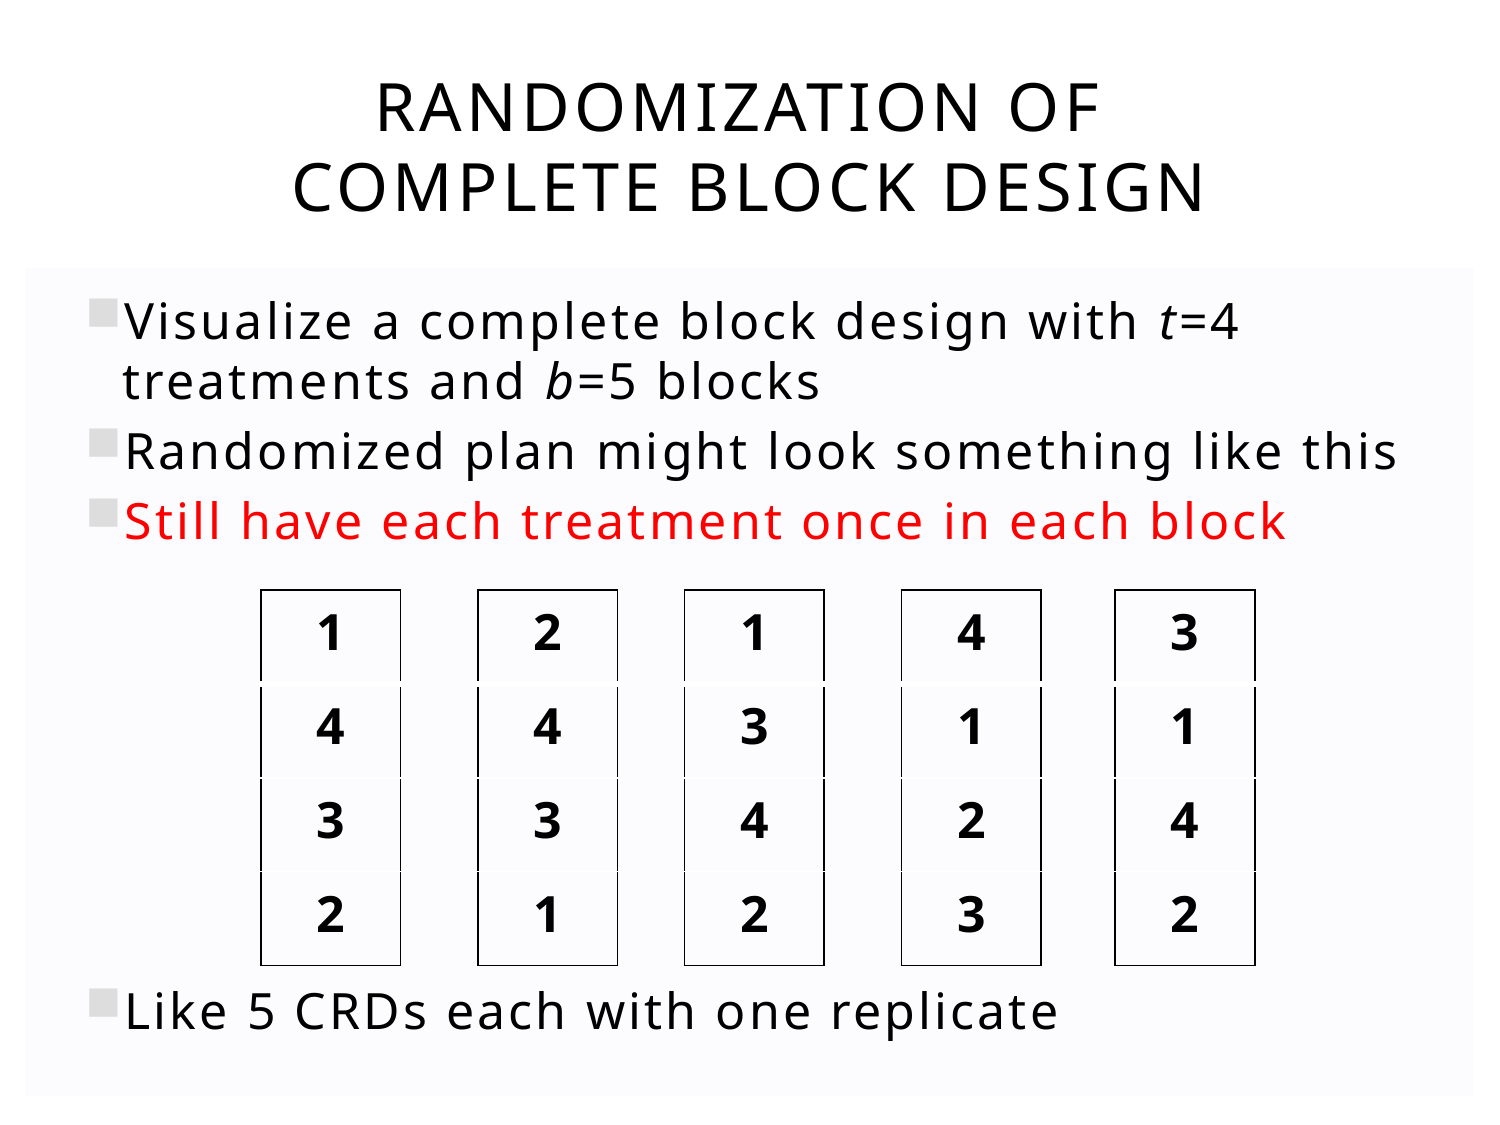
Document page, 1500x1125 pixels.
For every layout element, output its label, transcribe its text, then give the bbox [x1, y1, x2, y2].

table_header 1 [262, 591, 400, 681]
table_cell 3 [262, 779, 400, 871]
table_cell 2 [262, 872, 400, 965]
table_cell 1 [902, 687, 1040, 777]
list Visualize a complete block design with t=4 treatments and b=5 blocks Randomized plan might look something like this Still have each treatment once in each block Like 5 CRDs each with one replicate [62, 281, 1469, 1125]
table_cell 3 [479, 779, 617, 871]
table_header 1 [685, 591, 823, 681]
title Randomization of Complete Block Design [62, 58, 1438, 232]
table_cell 2 [1116, 872, 1254, 965]
table_cell 3 [902, 872, 1040, 965]
table_cell 1 [1116, 687, 1254, 777]
table_cell 4 [685, 779, 823, 871]
table_cell 4 [479, 687, 617, 777]
table_header 2 [479, 591, 617, 681]
table_cell 4 [262, 687, 400, 777]
table_header 4 [902, 591, 1040, 681]
table_header 3 [1116, 591, 1254, 681]
table_cell 4 [1116, 779, 1254, 871]
table_cell 1 [479, 872, 617, 965]
table_cell 2 [685, 872, 823, 965]
table_cell 3 [685, 687, 823, 777]
table_cell 2 [902, 779, 1040, 871]
